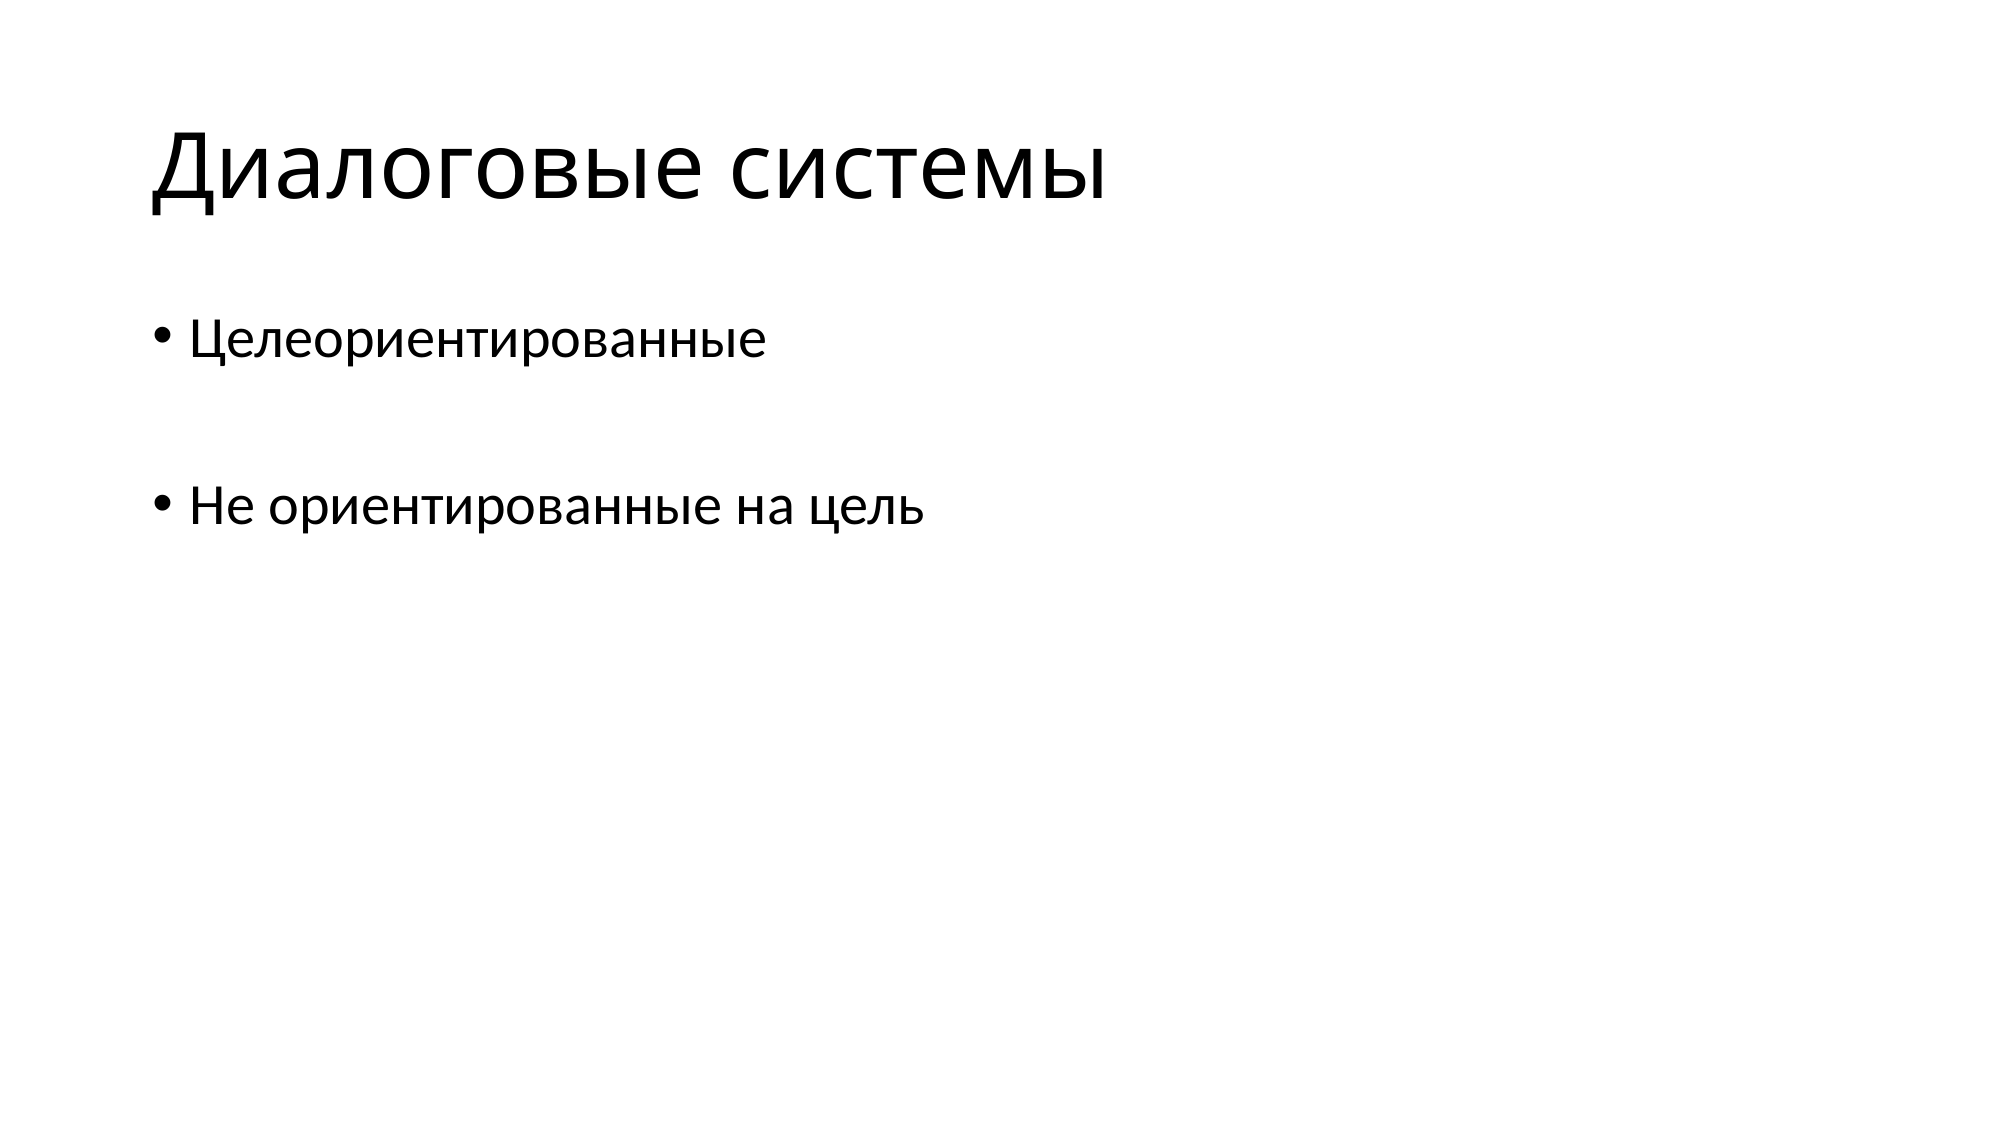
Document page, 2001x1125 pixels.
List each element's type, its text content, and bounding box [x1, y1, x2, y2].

list Целеориентированные Не ориентированные на цель [137, 299, 1863, 1014]
title Диалоговые системы [137, 59, 1863, 278]
